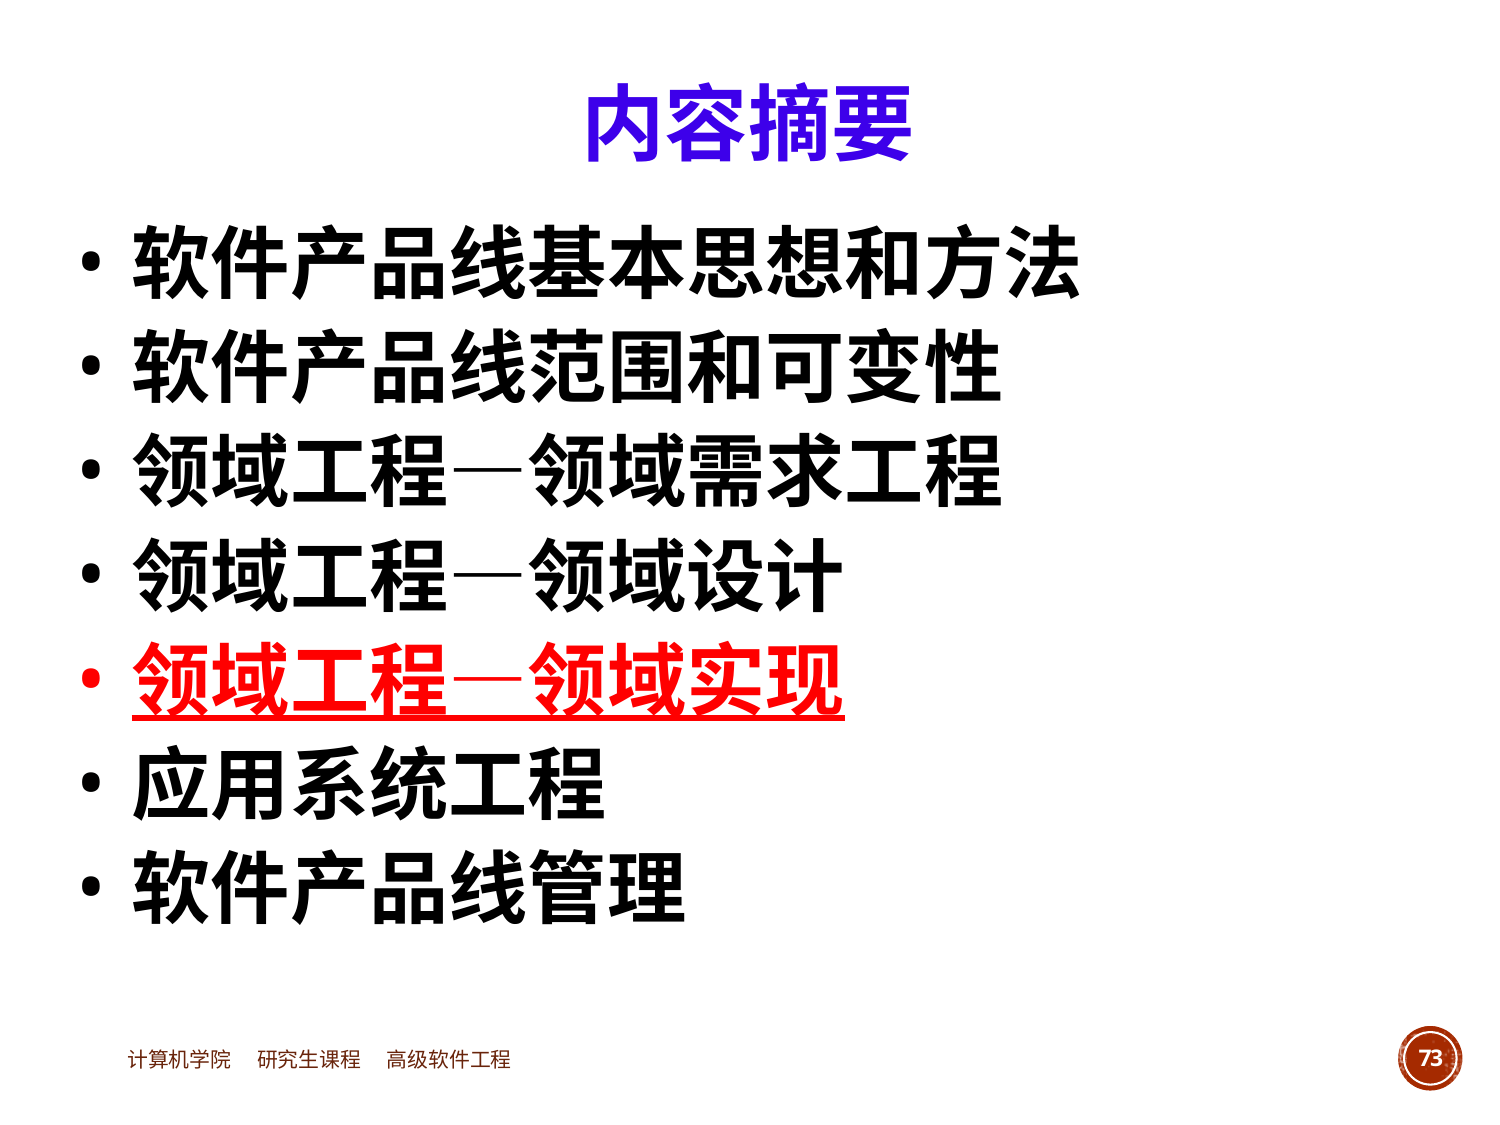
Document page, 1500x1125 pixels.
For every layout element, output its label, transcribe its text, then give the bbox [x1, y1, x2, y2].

slide_number 73 [1391, 1028, 1471, 1089]
text_box 内容摘要 软件产品线基本思想和方法 软件产品线范围和可变性 领域工程—领域需求工程 领域工程—领域设计 领域工程—领域实现 应用系统工程 软件产品线管理 [131, 62, 1083, 941]
footer 计算机学院 研究生课程 高级软件工程 [112, 1028, 891, 1089]
text_box • • • • • • • [76, 197, 107, 939]
